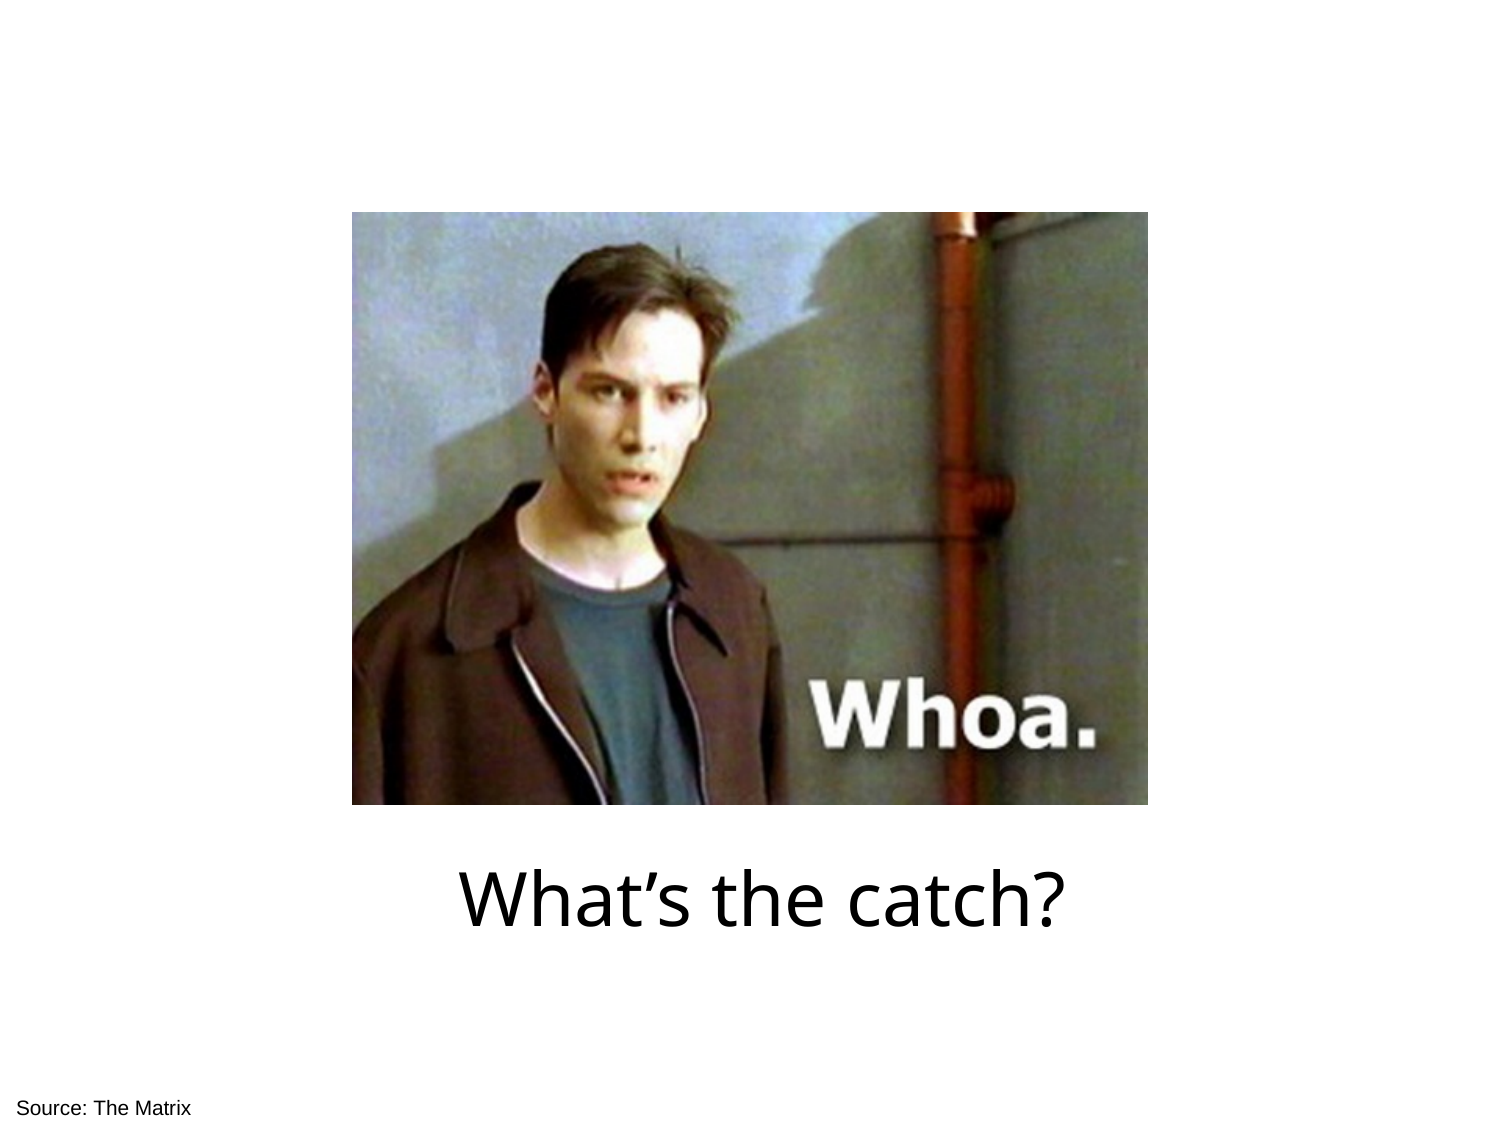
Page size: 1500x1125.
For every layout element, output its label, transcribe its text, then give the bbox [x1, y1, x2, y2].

picture [351, 212, 1148, 805]
text_box Source: The Matrix [1, 1087, 207, 1125]
text_box What’s the catch? [99, 843, 1425, 949]
